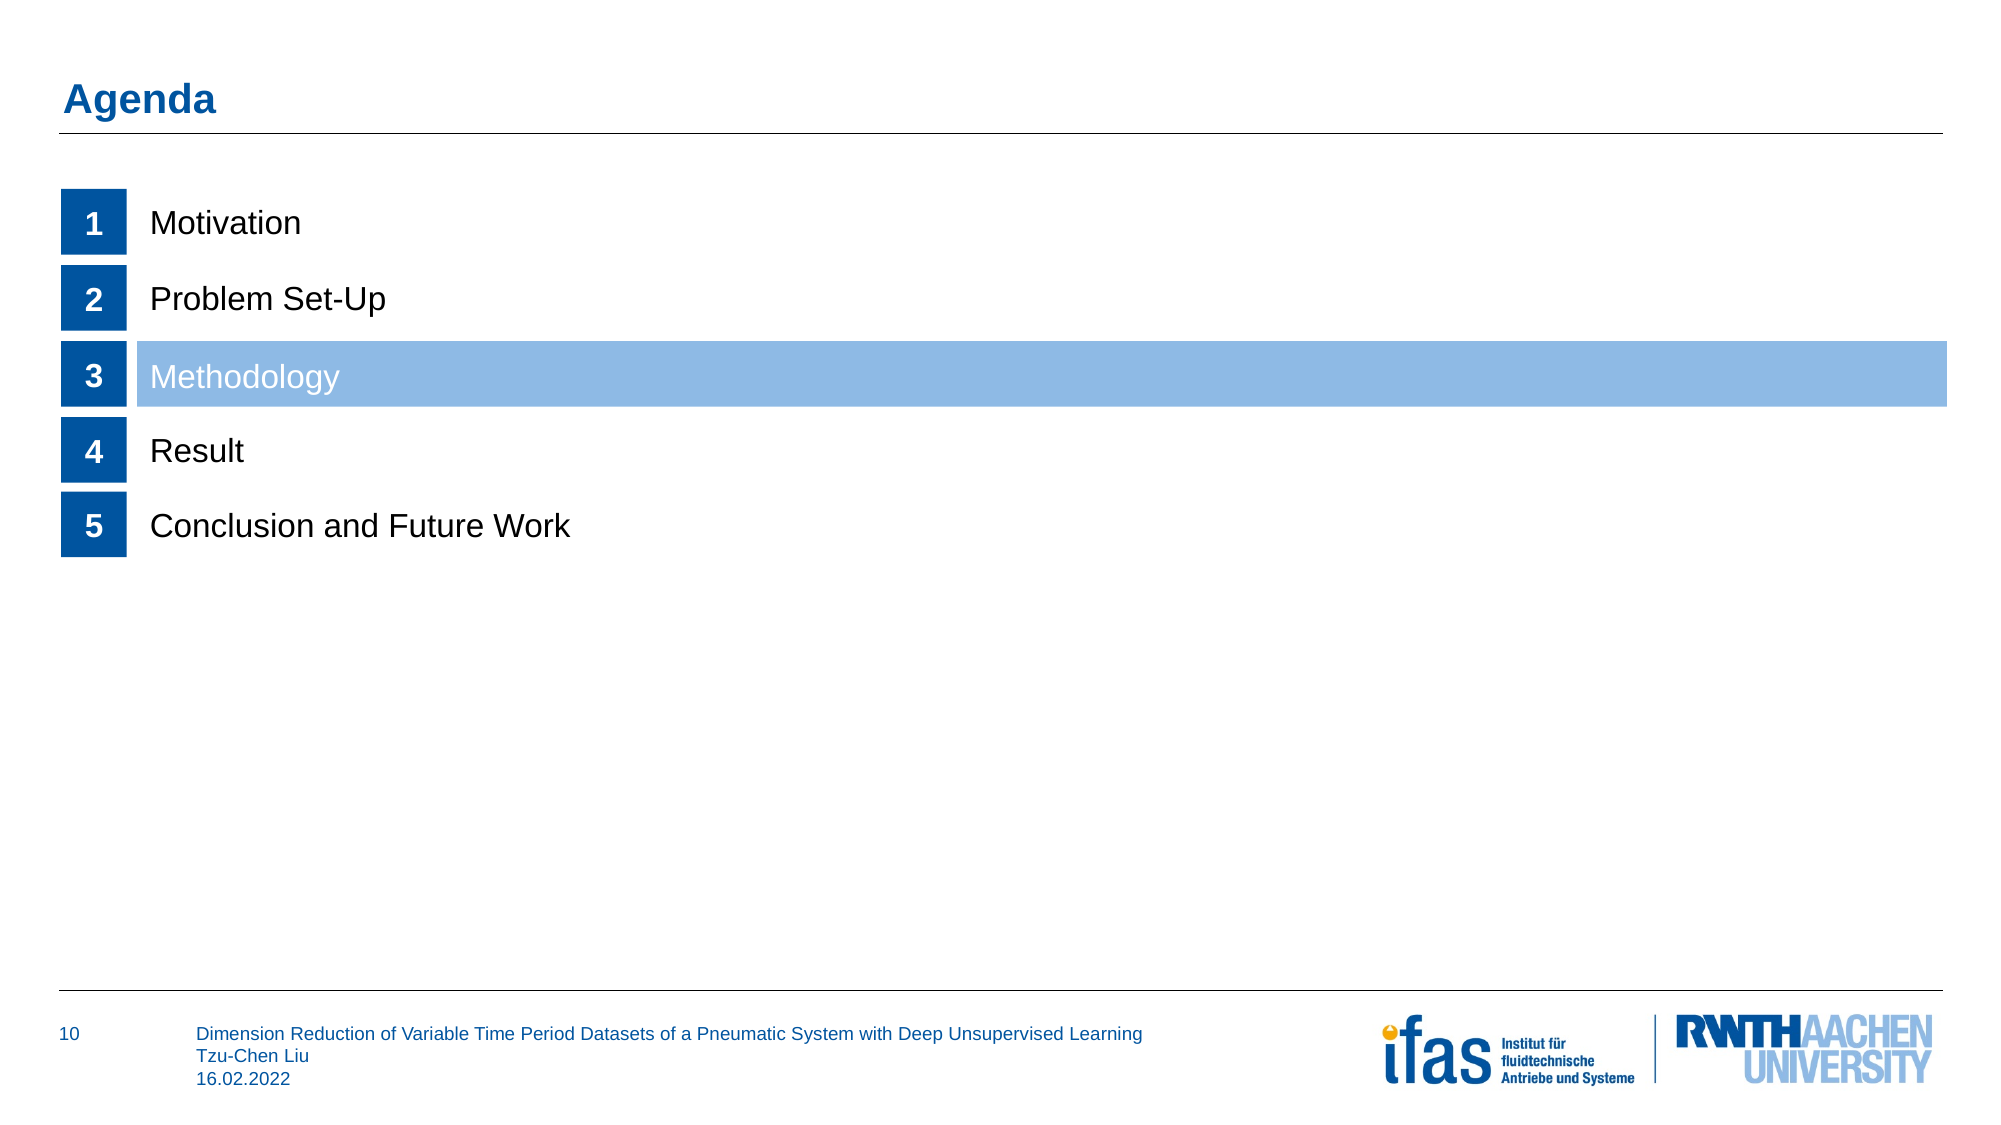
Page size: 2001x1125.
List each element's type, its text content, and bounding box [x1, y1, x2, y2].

text_box 2 [60, 264, 128, 332]
text_box Conclusion and Future Work [136, 491, 589, 558]
text_box [136, 340, 1948, 408]
text_box Problem Set-Up [136, 264, 589, 332]
title Agenda [63, 33, 1947, 123]
text_box Motivation [136, 188, 589, 256]
text_box 1 [60, 188, 128, 256]
picture [1361, 1003, 1953, 1117]
text_box 3 [60, 340, 128, 408]
text_box Methodology [136, 342, 589, 409]
text_box 4 [60, 416, 128, 484]
text_box 5 [60, 491, 128, 558]
text_box Result [136, 416, 589, 484]
